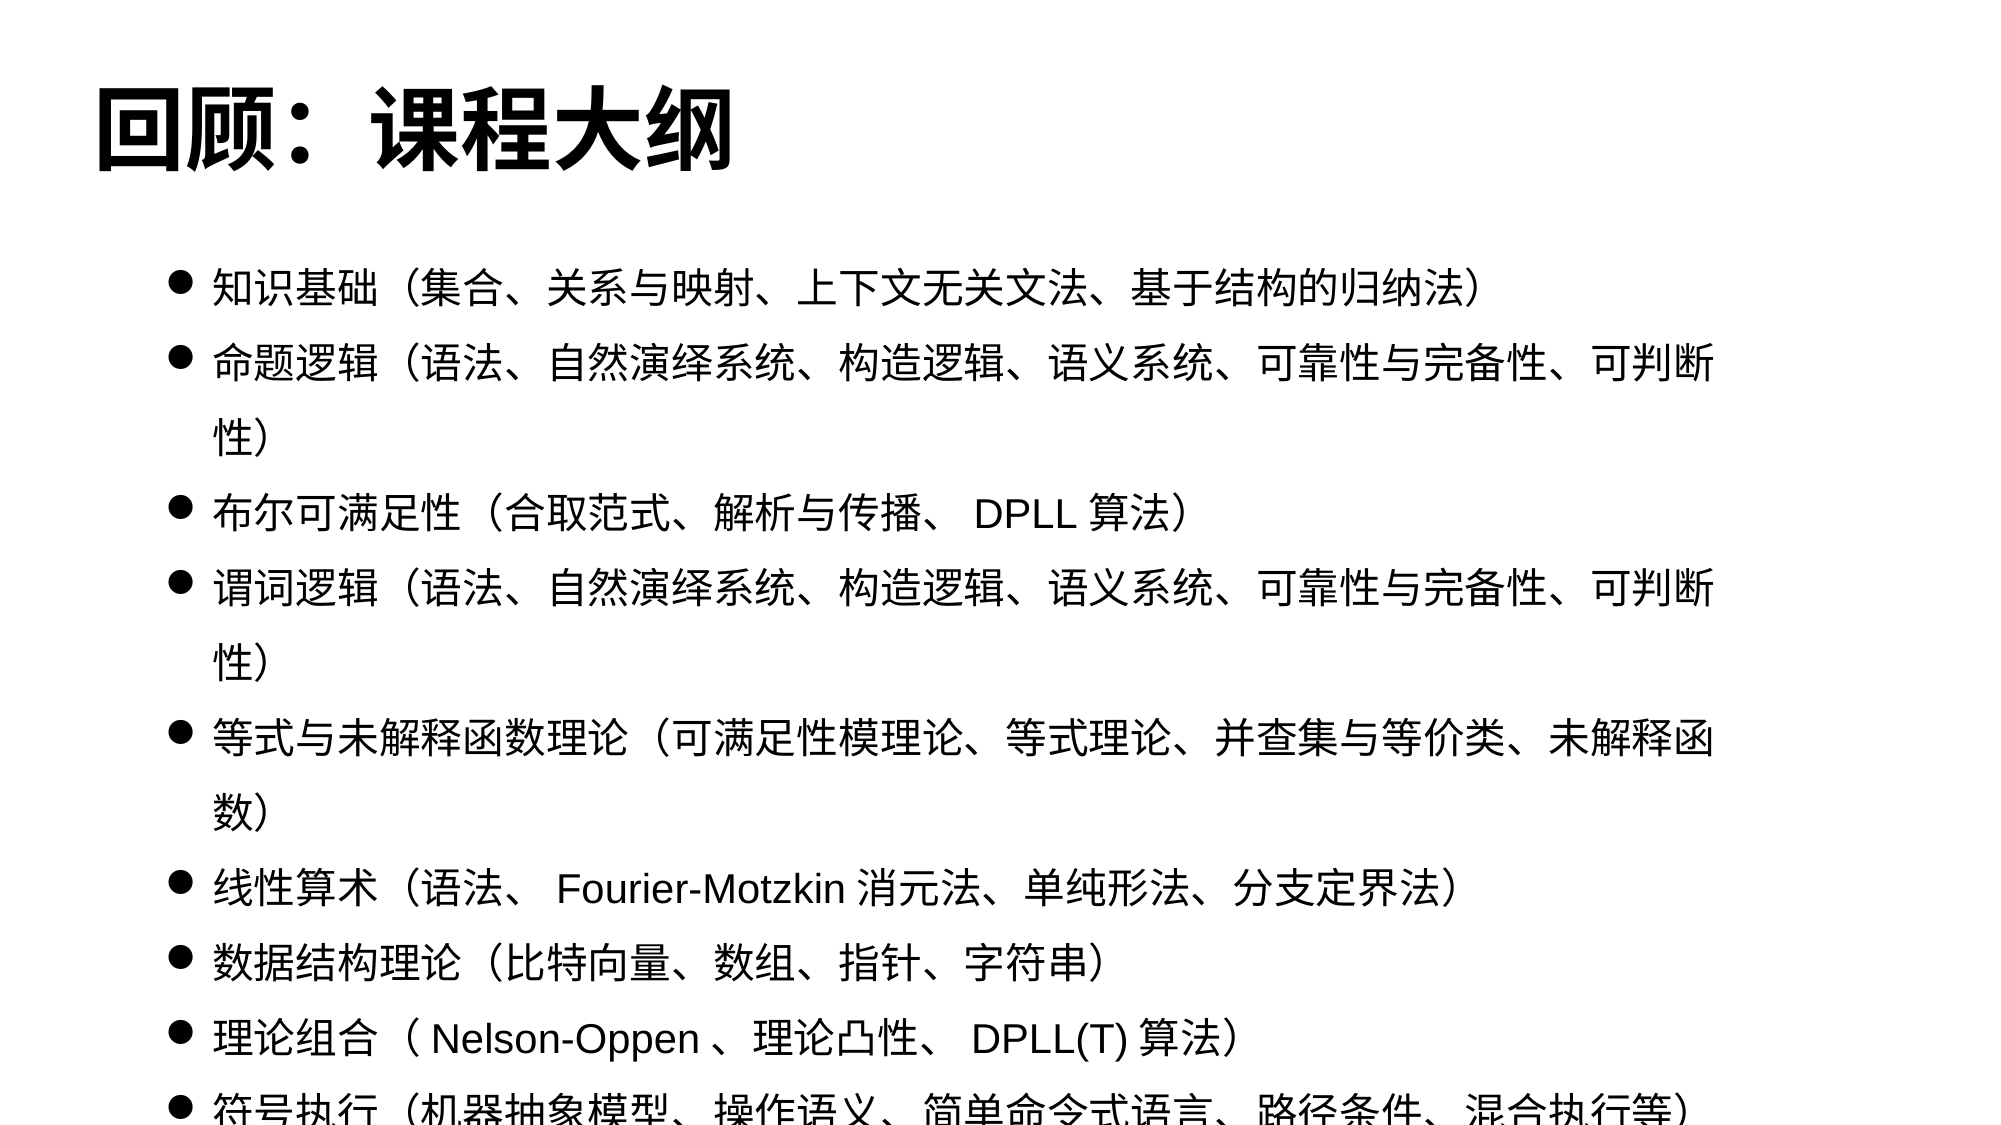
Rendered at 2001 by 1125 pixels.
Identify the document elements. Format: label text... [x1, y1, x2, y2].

title 回顾：课程大纲 [78, 25, 1804, 243]
text_box 知识基础（集合、关系与映射、上下文无关文法、基于结构的归纳法） 命题逻辑（语法、自然演绎系统、构造逻辑、语义系统、可靠性与完备性、可判断性） 布尔可满足性（合取范式、解析与传播、DPLL算法） 谓词逻辑（语法、自然演绎系统、构造逻辑、语义系统、可靠性与完备性、可判断性） 等式与未解释函数理论（可满足性模理论、等式理论、并查集与等价类、未解释函数） 线性算术（语法、Fourier-Motzkin消元法、单纯形法、分支定界法） 数据结构理论（比特向量、数组、指针、字符串） 理论组合（Nelson-Oppen、理论凸性、DPLL(T)算法） 符号执行（机器抽象模型、操作语义、简单命令式语言、路径条件、混合执行等） 程序验证（霍尔三元、最弱前条件、验证条件等） 程序合成（基于语法的合成、公理化合成等） [150, 229, 1804, 1125]
